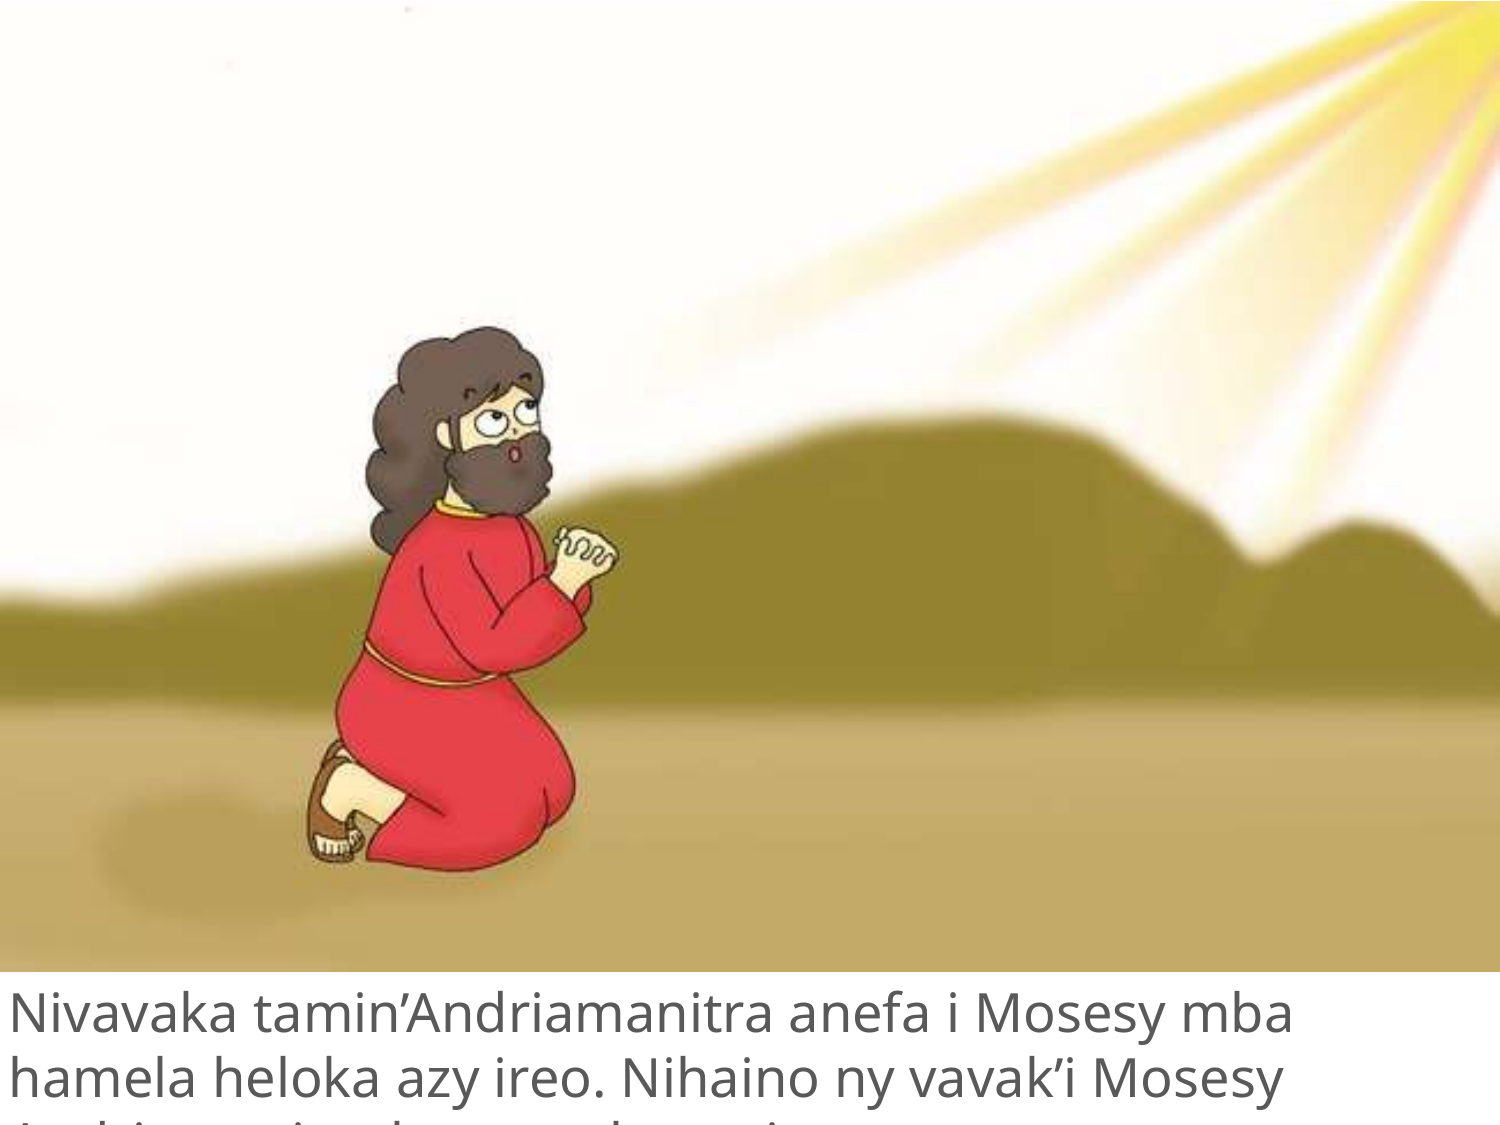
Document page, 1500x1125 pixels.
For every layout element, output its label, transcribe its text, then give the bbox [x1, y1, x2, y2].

text_box Nivavaka tamin’Andriamanitra anefa i Mosesy mba hamela heloka azy ireo. Nihaino ny vavak’i Mosesy Andriamanitra ka namela azy ireo. [0, 979, 1500, 1125]
picture [0, 0, 1500, 972]
